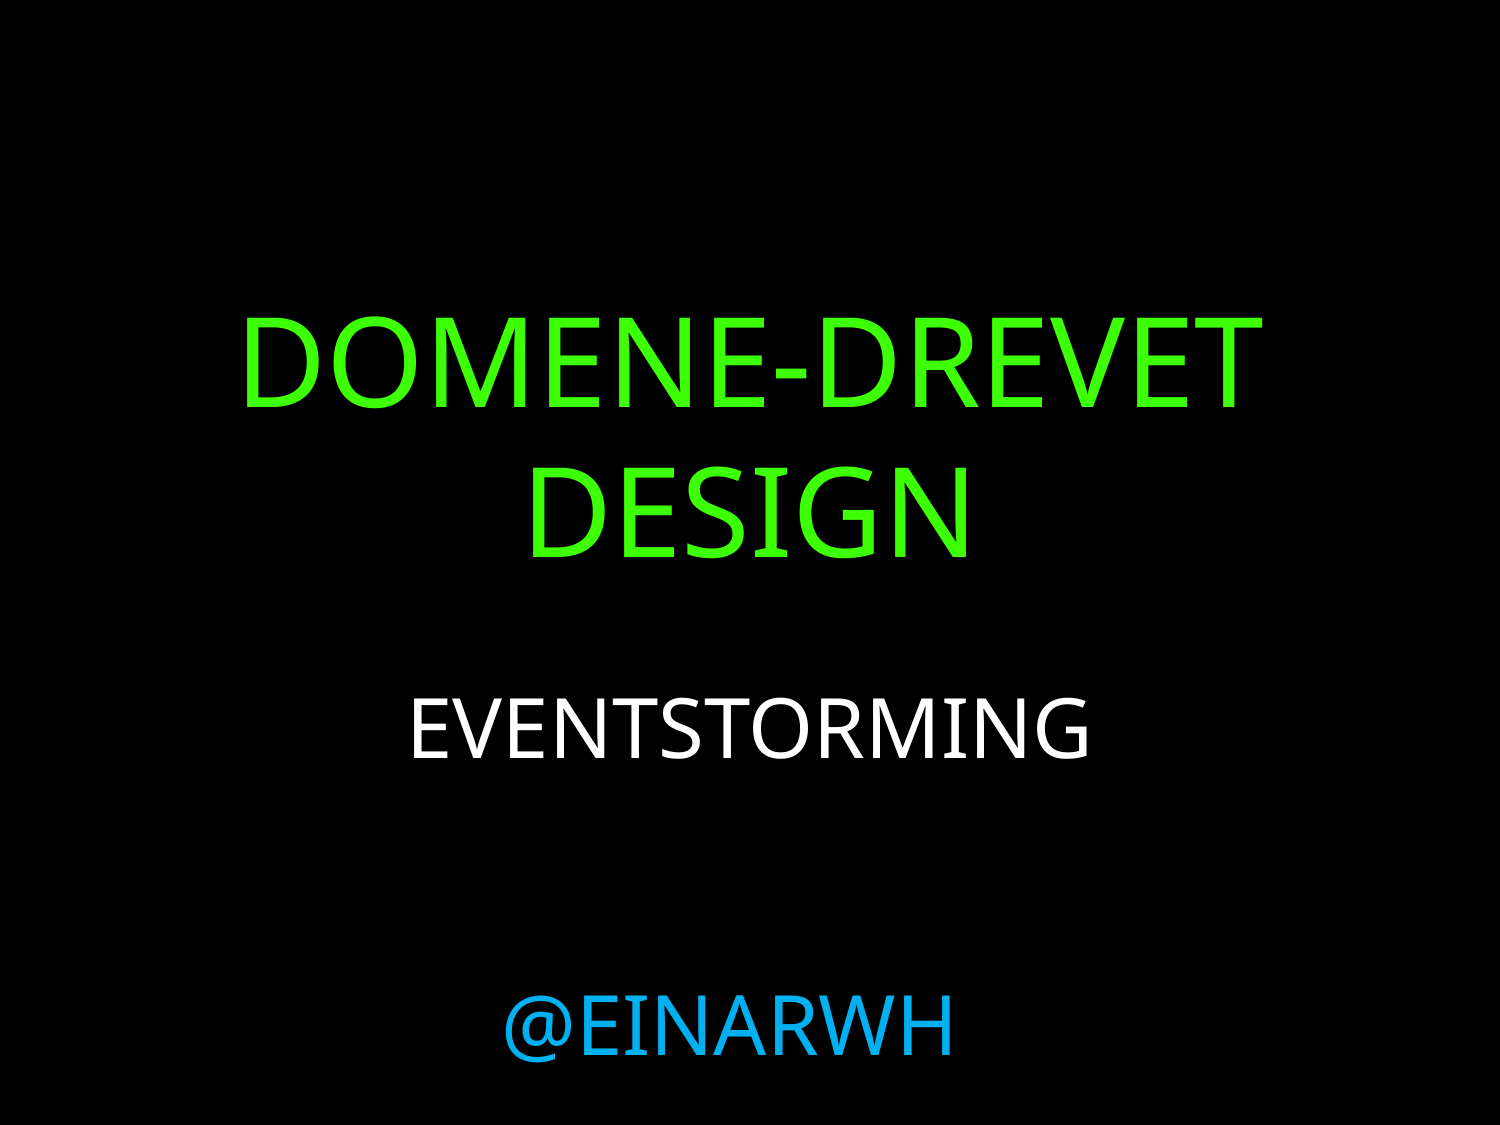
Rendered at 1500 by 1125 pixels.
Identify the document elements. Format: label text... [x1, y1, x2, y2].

text_box DOMENE-DREVET DESIGN [0, 274, 1500, 376]
text_box EVENTSTORMING [0, 667, 1500, 769]
text_box @EINARWH [229, 964, 1231, 1066]
